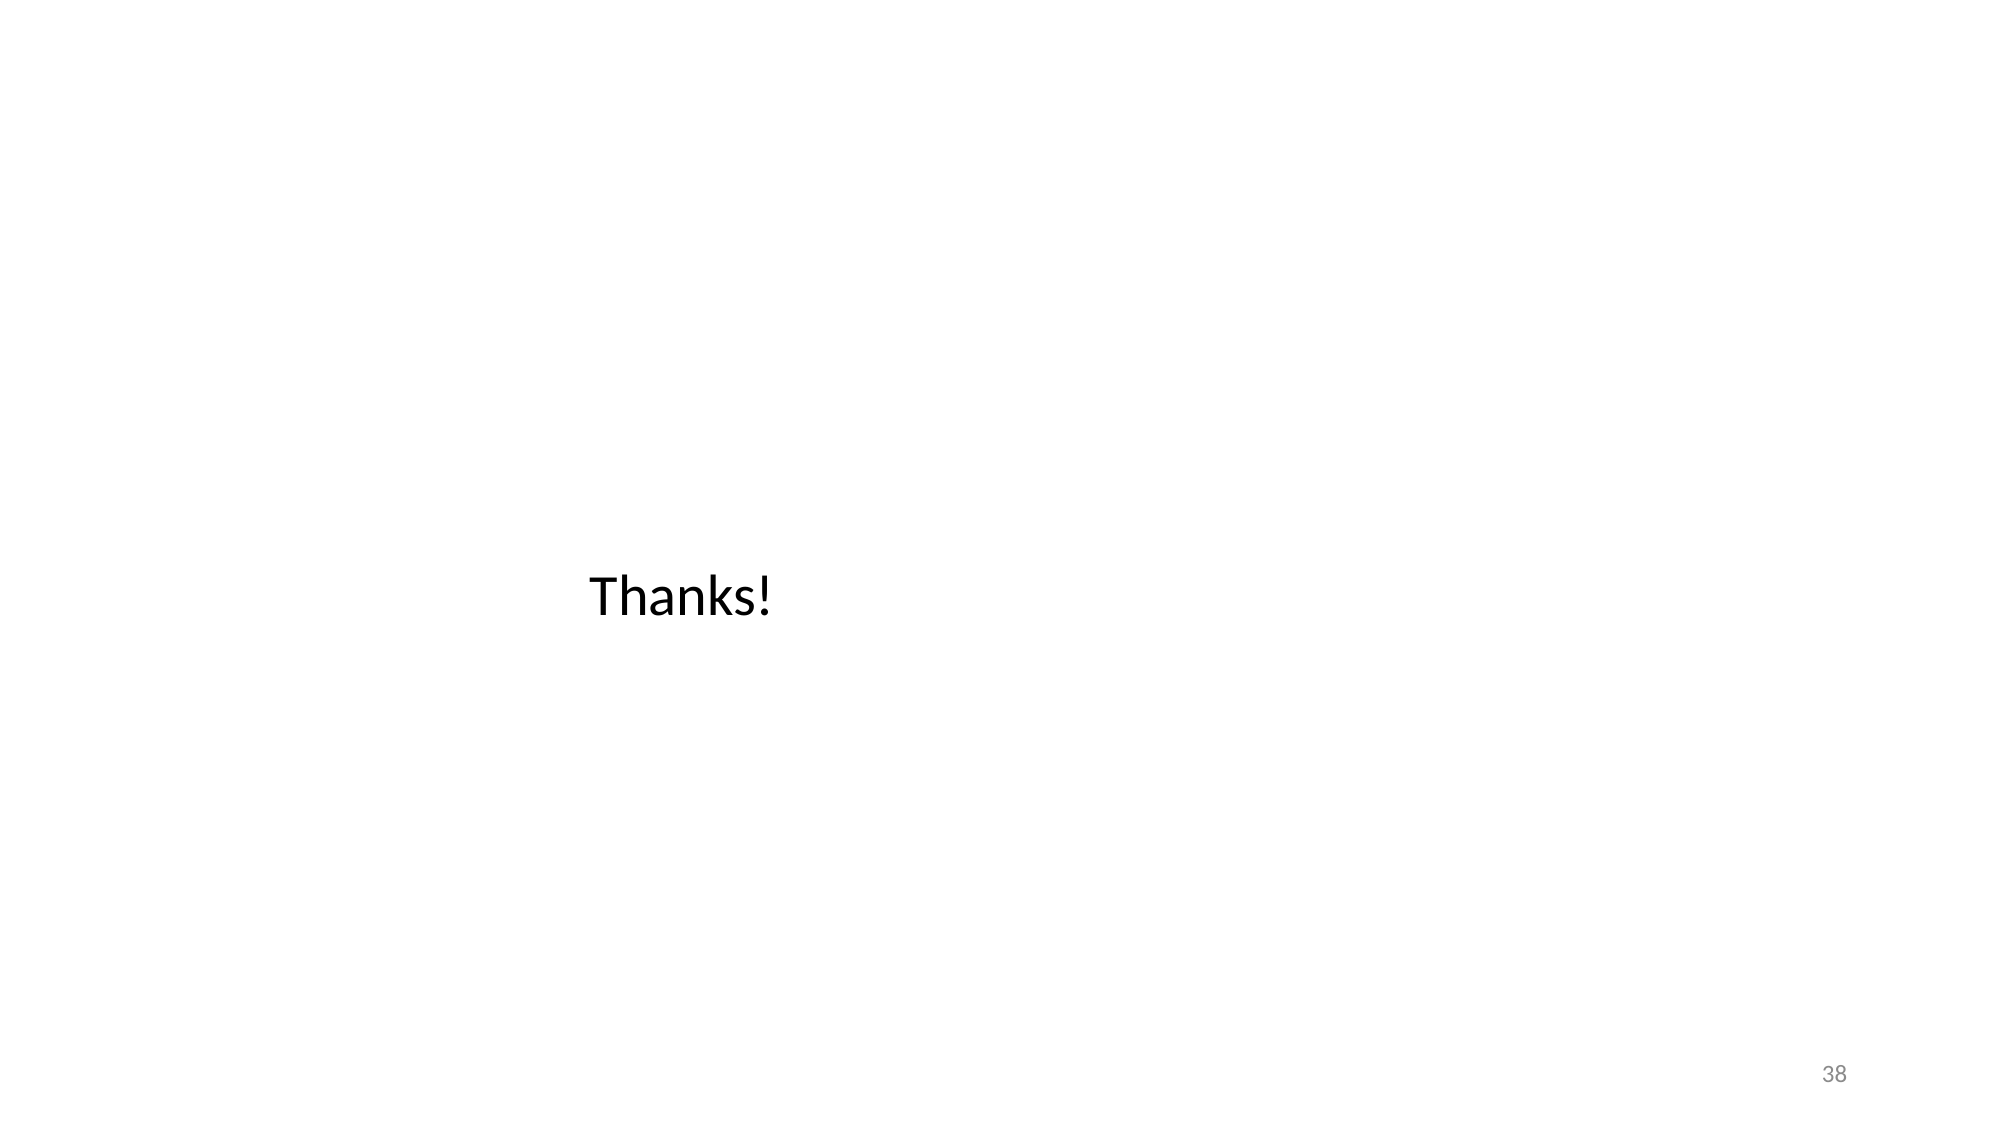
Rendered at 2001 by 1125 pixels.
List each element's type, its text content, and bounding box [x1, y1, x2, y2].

slide_number 38 [1412, 1042, 1863, 1103]
list Thanks! [137, 299, 1863, 1014]
